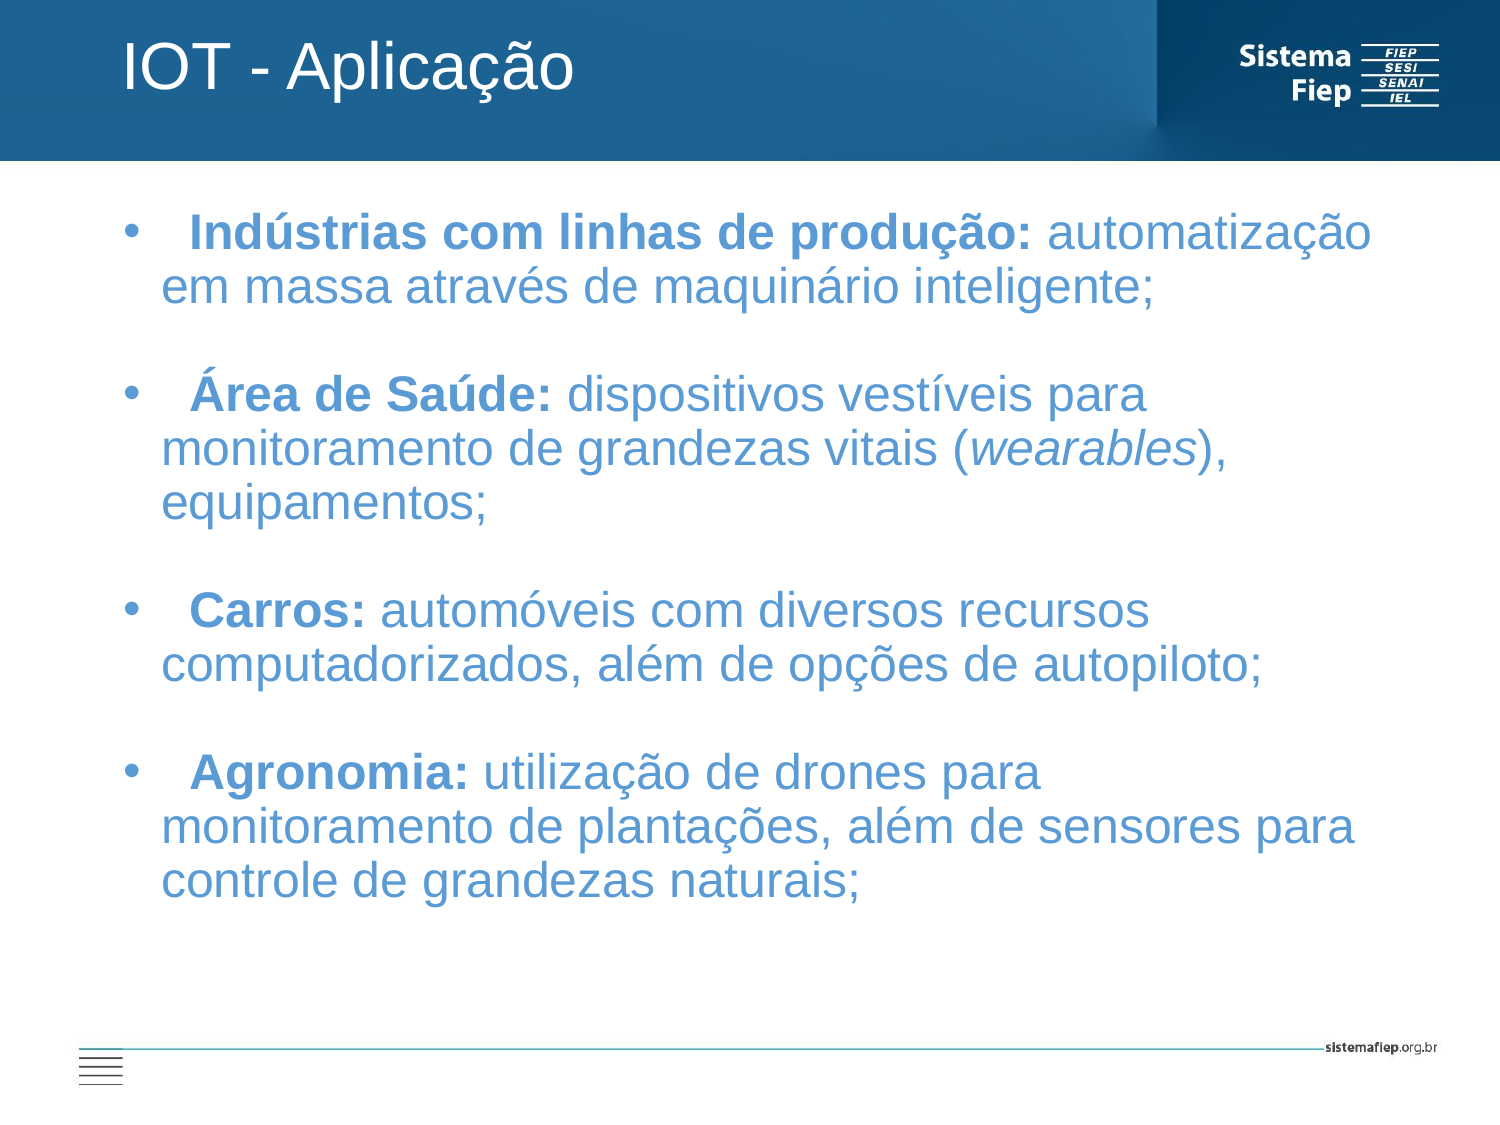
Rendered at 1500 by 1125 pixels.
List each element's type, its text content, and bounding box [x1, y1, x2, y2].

picture [0, 0, 1500, 1125]
text_box Indústrias com linhas de produção: automatização em massa através de maquinário inteligente; Área de Saúde: dispositivos vestíveis para monitoramento de grandezas vitais (wearables), equipamentos; Carros: automóveis com diversos recursos computadorizados, além de opções de autopiloto; Agronomia: utilização de drones para monitoramento de plantações, além de sensores para controle de grandezas naturais; [108, 198, 1392, 1013]
text_box IOT - Aplicação [106, 24, 1400, 131]
